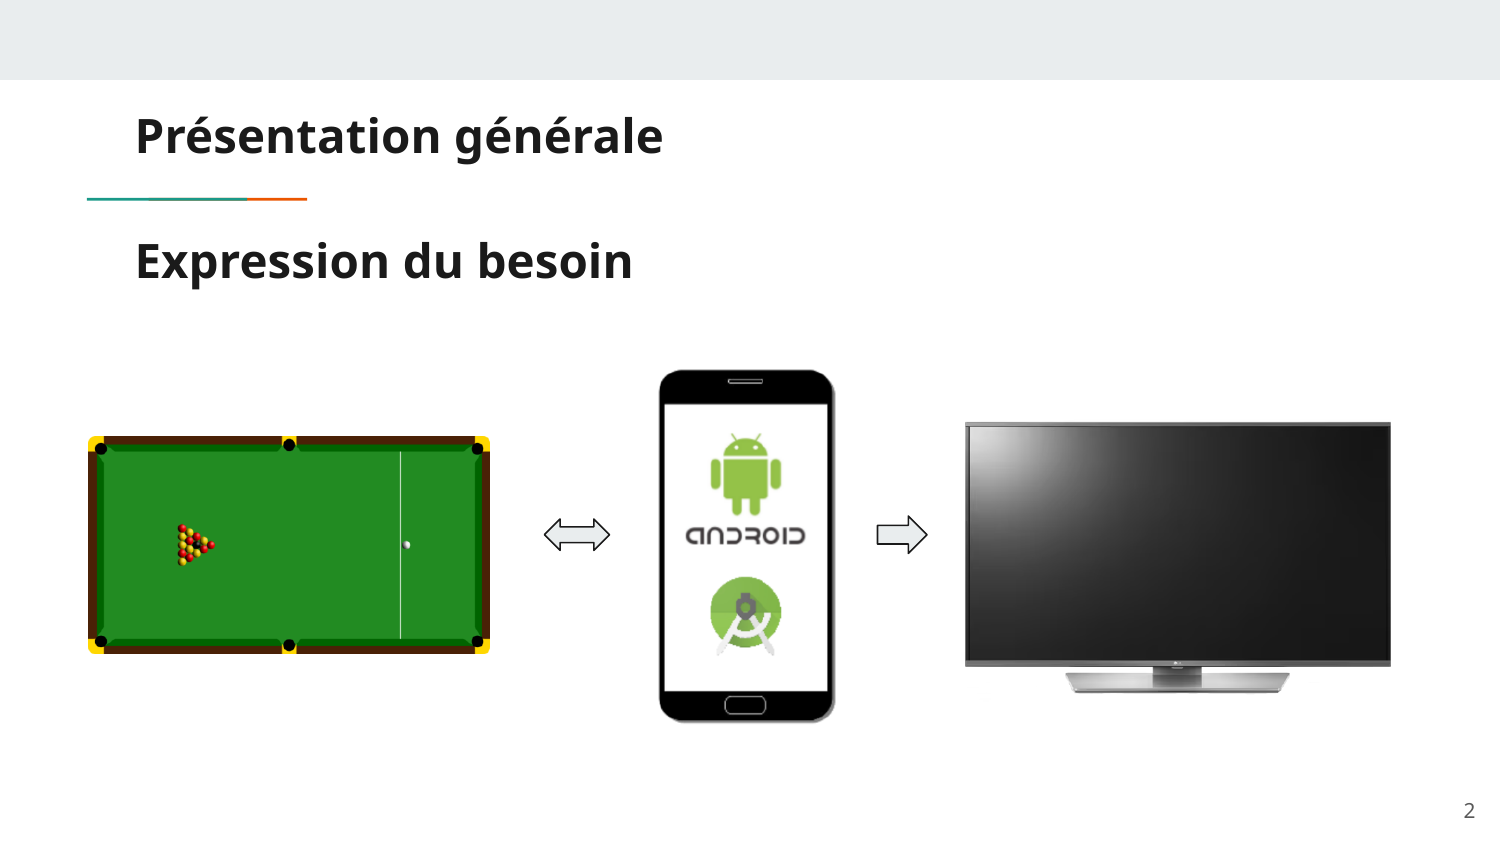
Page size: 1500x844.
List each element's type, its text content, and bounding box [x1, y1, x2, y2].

slide_number ‹#› [1400, 779, 1491, 844]
picture [894, 389, 1455, 703]
title Présentation générale [119, 91, 1381, 180]
title Expression du besoin [119, 216, 1381, 305]
picture [67, 421, 522, 670]
text_box [544, 518, 604, 551]
picture [609, 349, 891, 742]
